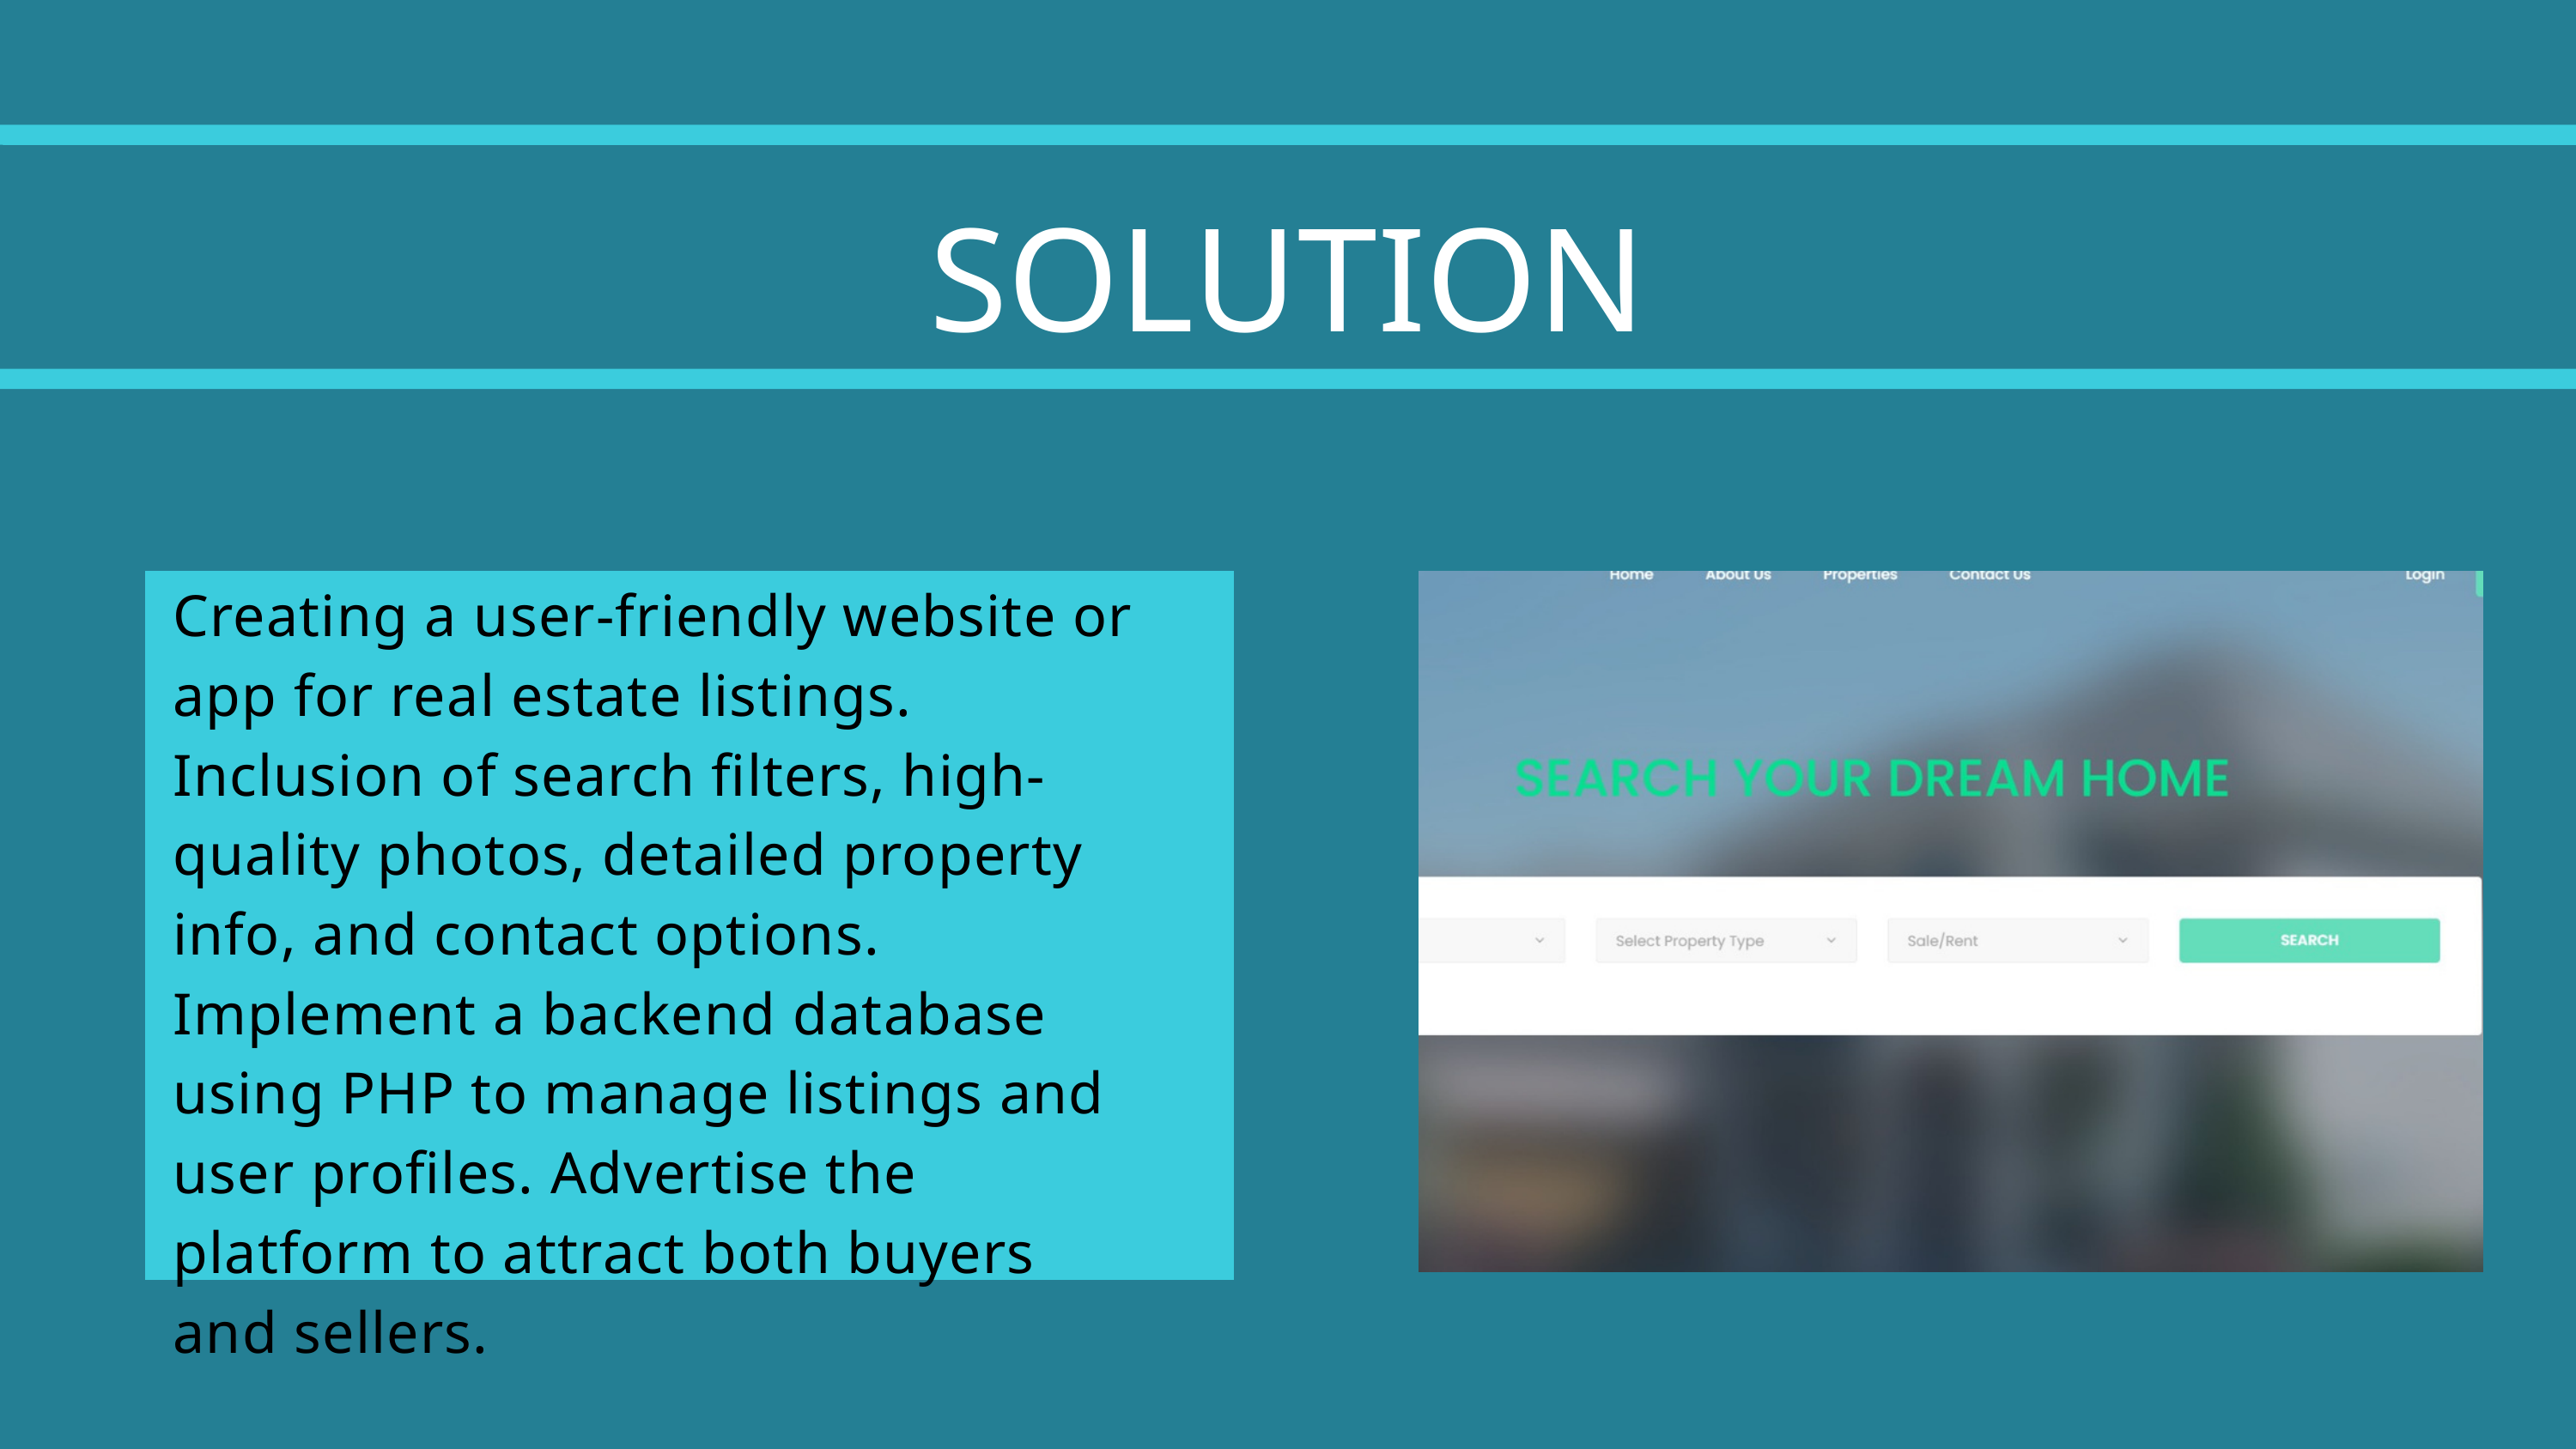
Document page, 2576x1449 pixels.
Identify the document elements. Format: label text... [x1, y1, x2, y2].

text_box Creating a user-friendly website or app for real estate listings. Inclusion of search filters, high-quality photos, detailed property info, and contact options. Implement a backend database using PHP to manage listings and user profiles. Advertise the platform to attract both buyers and sellers. [173, 1287, 1155, 1365]
text_box SOLUTION [624, 160, 1952, 361]
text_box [144, 570, 1235, 1280]
text_box [1419, 571, 2483, 1272]
